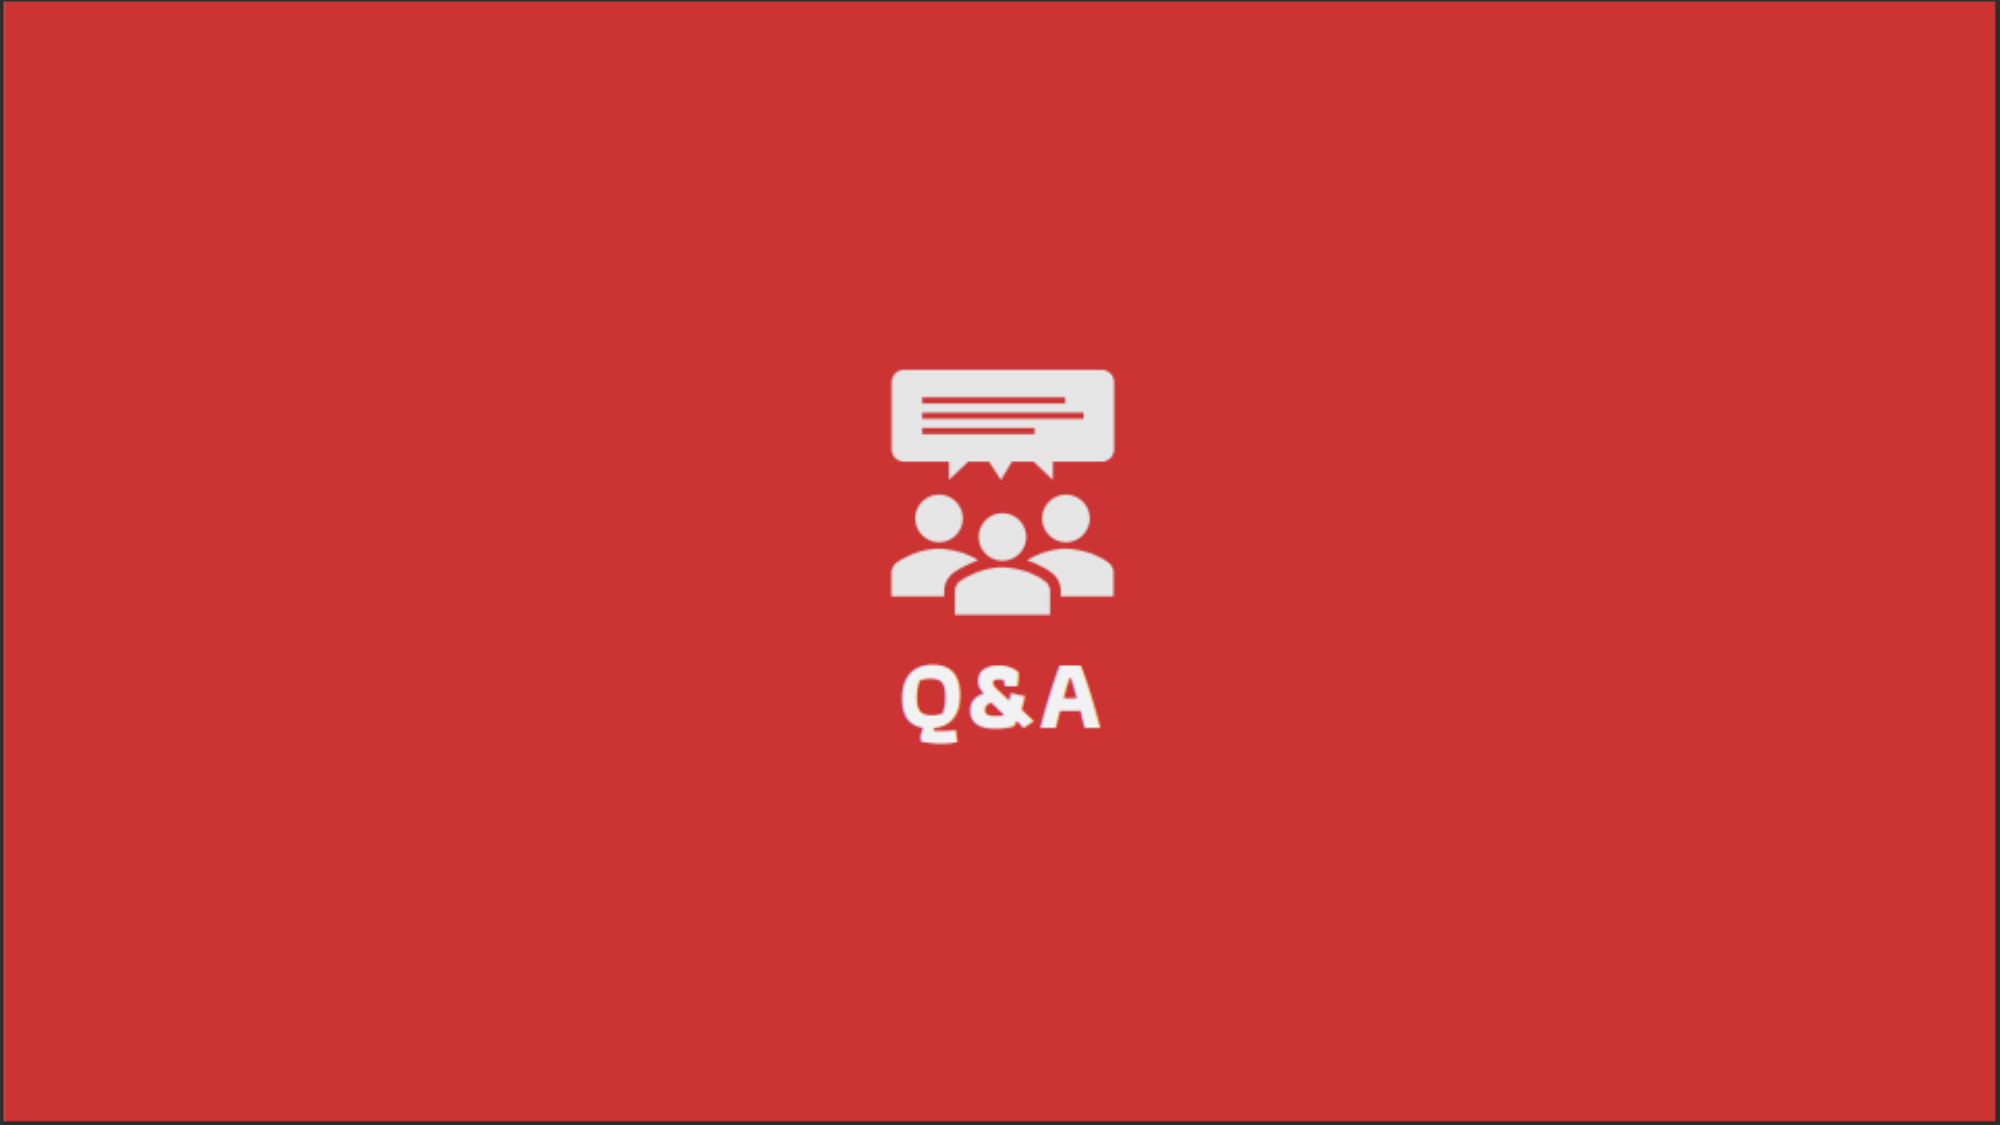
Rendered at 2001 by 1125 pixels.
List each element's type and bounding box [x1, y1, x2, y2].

list [0, 0, 2000, 1125]
